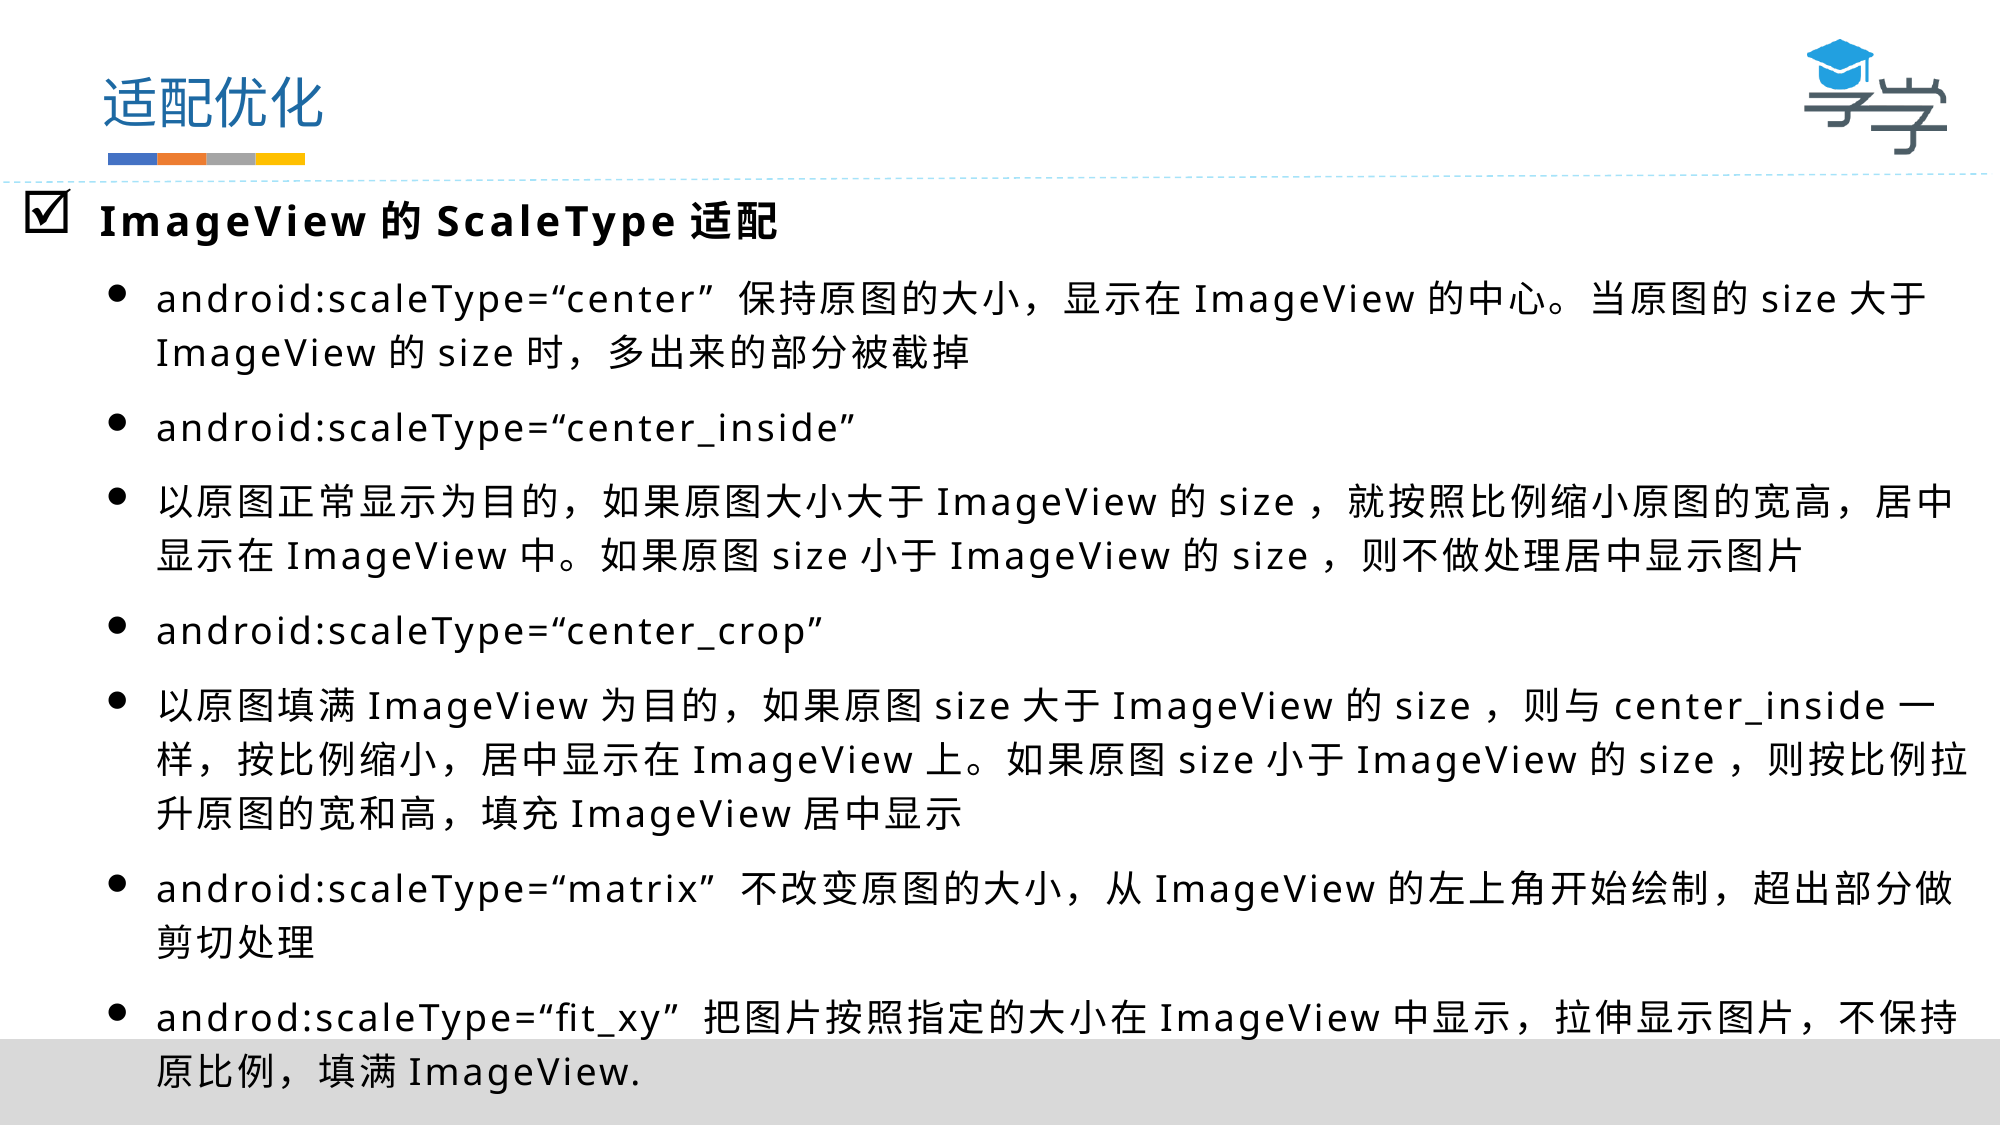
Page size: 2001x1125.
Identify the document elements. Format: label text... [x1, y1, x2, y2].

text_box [108, 152, 305, 166]
text_box ImageView的ScaleType适配 android:scaleType=“center” 保持原图的大小，显示在ImageView的中心。当原图的size大于ImageView的size时，多出来的部分被截掉 android:scaleType=“center_inside” 以原图正常显示为目的，如果原图大小大于ImageView的size，就按照比例缩小原图的宽高，居中显示在ImageView中。如果原图size小于ImageView的size，则不做处理居中显示图片 android:scaleType=“center_crop” 以原图填满ImageView为目的，如果原图size大于ImageView的size，则与center_inside一样，按比例缩小，居中显示在ImageView上。如果原图size小于ImageView的size，则按比例拉升原图的宽和高，填充ImageView居中显示 android:scaleType=“matrix” 不改变原图的大小，从ImageView的左上角开始绘制，超出部分做剪切处理 androd:scaleType=“fit_xy” 把图片按照指定的大小在ImageView中显示，拉伸显示图片，不保持原比例，填满ImageView. android:scaleType=“fit_start” 把原图按照比例放大缩小到ImageView的高度，显示在ImageView的start（前部/上部） android:sacleType=“fit_center” 把原图按照比例放大缩小到ImageView的高度，显示在ImageView的center（中部/居中显示） android:scaleType=“fit_end” 把原图按照比例放大缩小到ImageView的高度，显示在ImageVIew的end（后部/尾部/底部） [8, 183, 1992, 1125]
picture [1799, 20, 1952, 173]
text_box 适配优化 [87, 60, 781, 142]
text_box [0, 173, 1993, 183]
